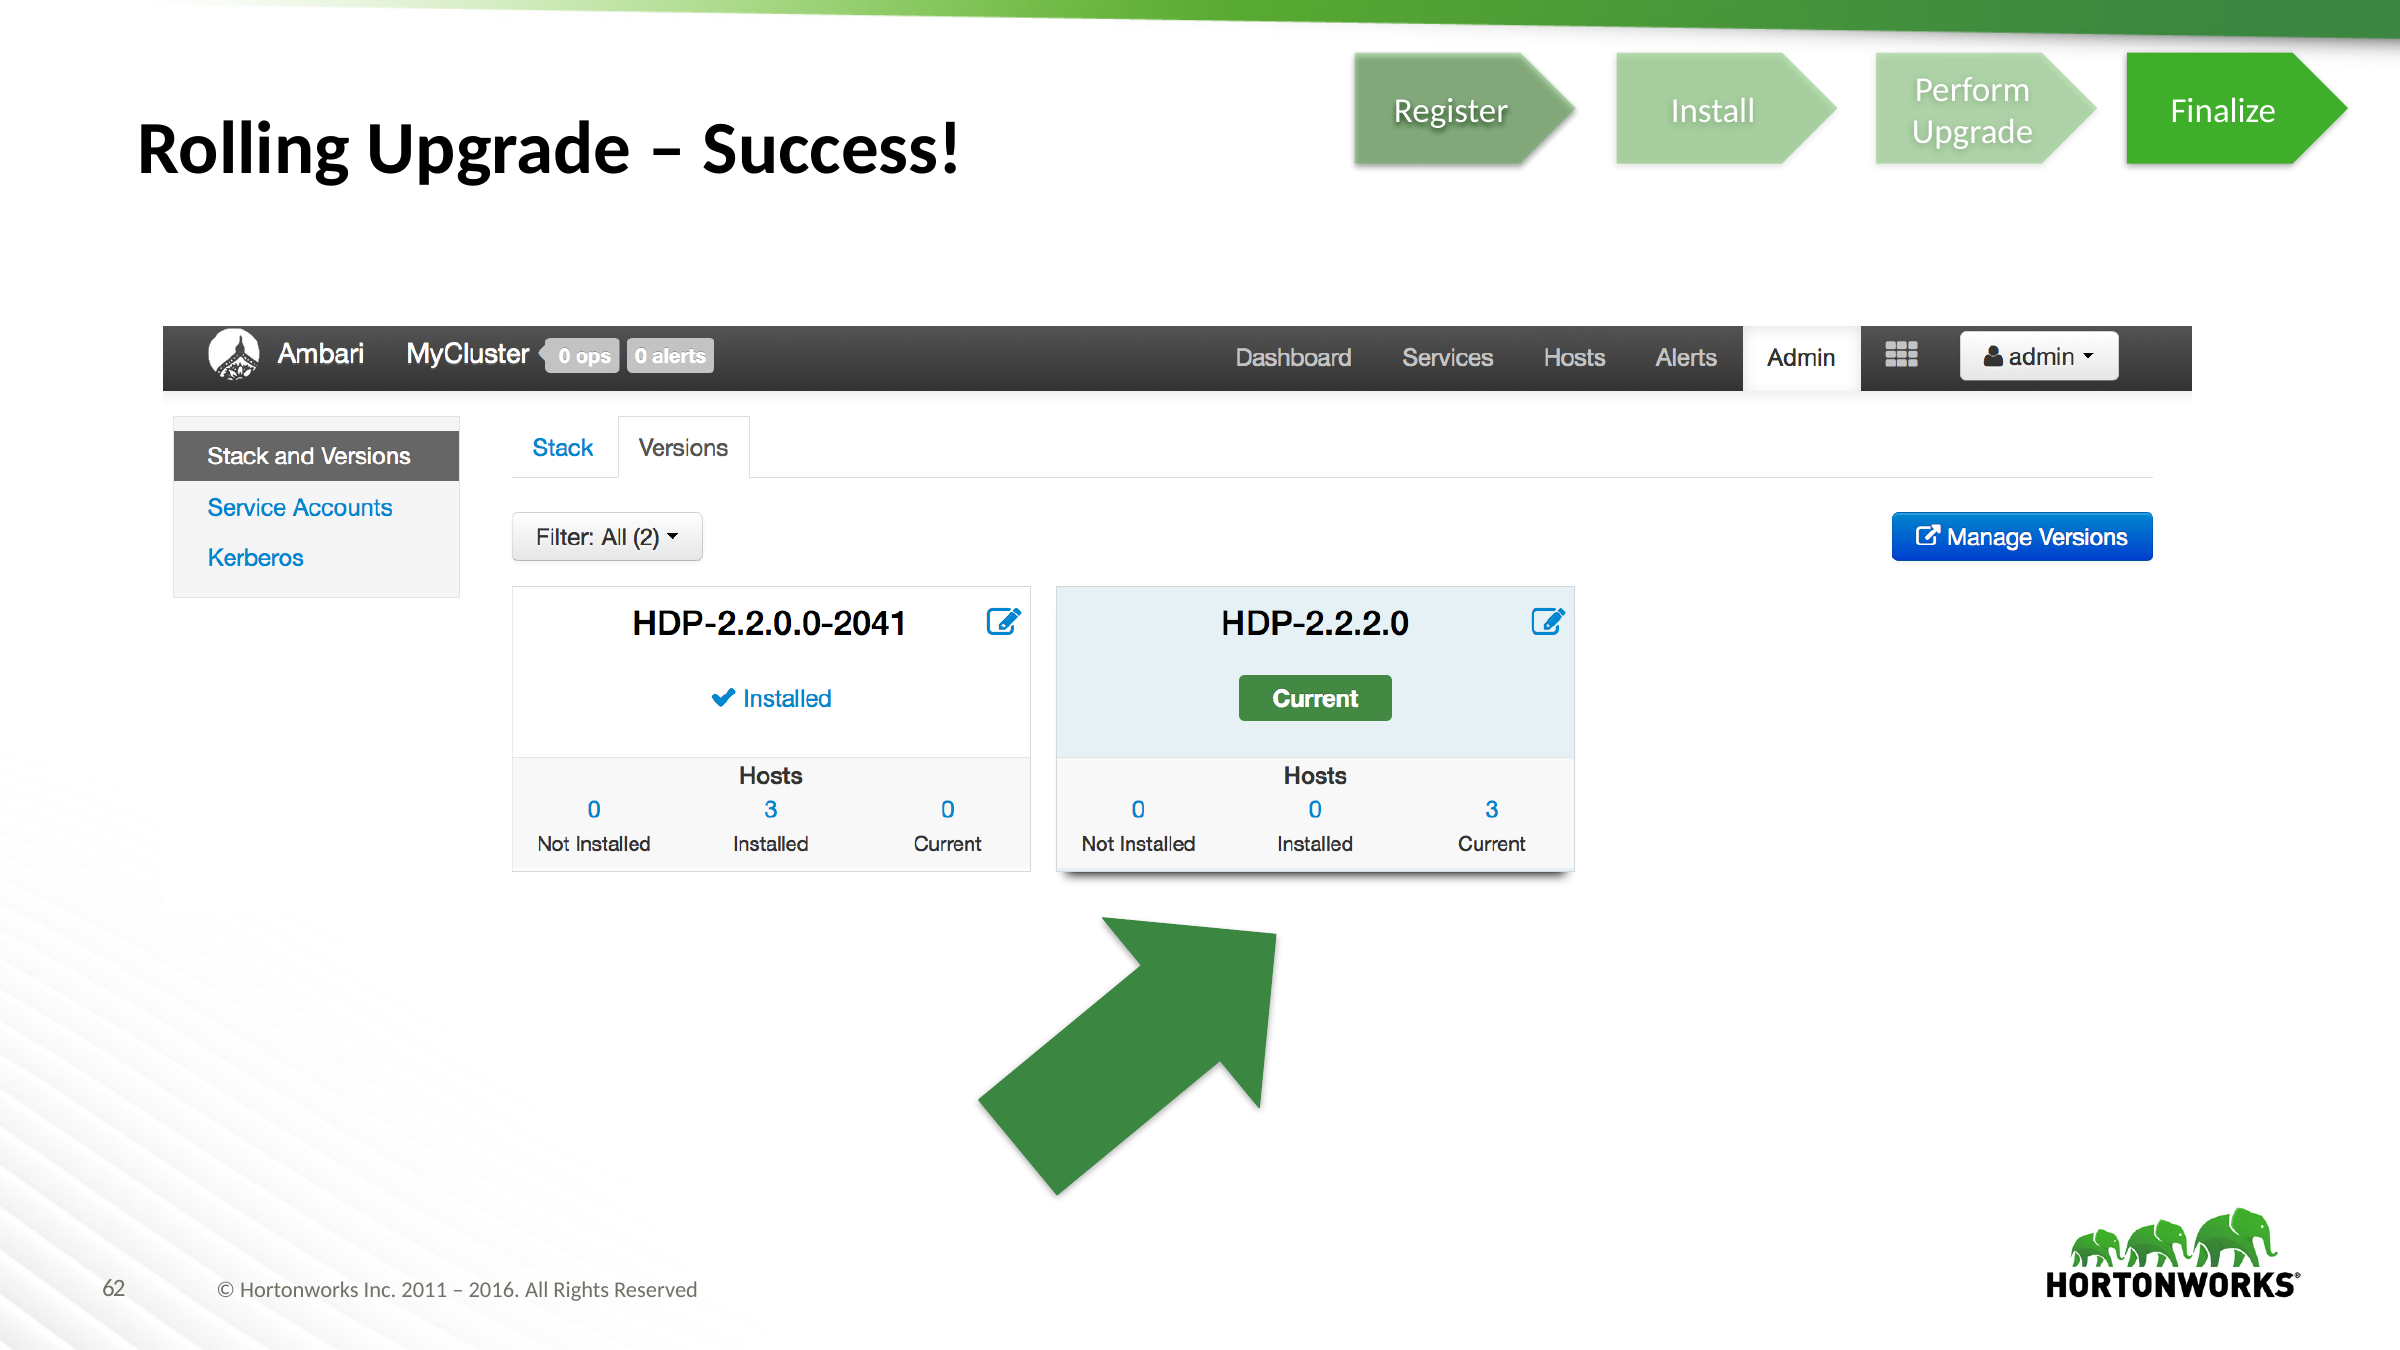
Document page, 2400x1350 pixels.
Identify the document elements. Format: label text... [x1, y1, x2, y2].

picture [0, 0, 2400, 1350]
title Rolling Upgrade – Success! [138, 111, 2298, 189]
text_box Perform Upgrade [1875, 51, 2098, 165]
text_box Finalize [2126, 51, 2349, 165]
text_box [978, 924, 1277, 1196]
text_box Install [1615, 51, 1839, 165]
text_box Register [1353, 51, 1577, 165]
